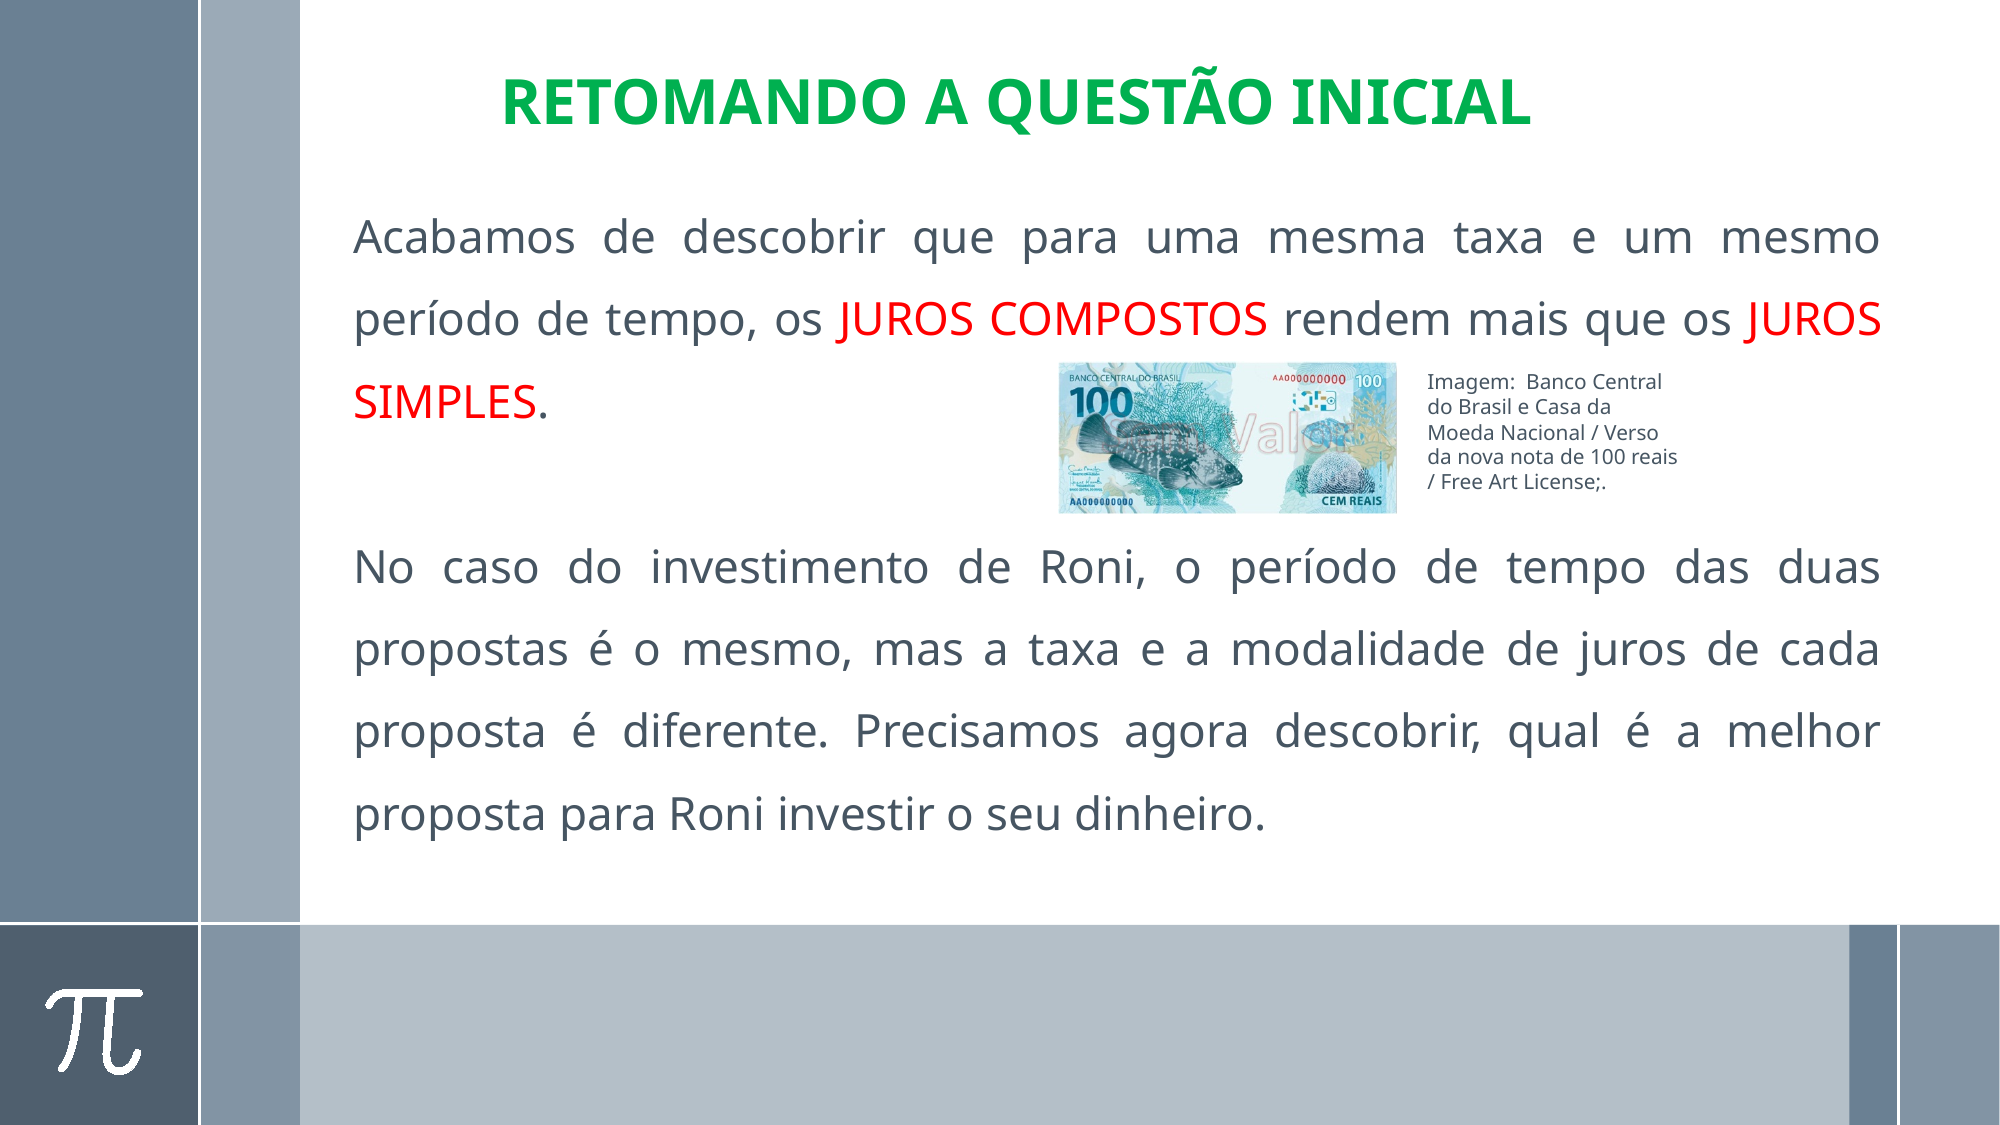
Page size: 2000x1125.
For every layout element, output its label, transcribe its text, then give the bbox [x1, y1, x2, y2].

text_box RETOMANDO A QUESTÃO INICIAL [469, 54, 1549, 145]
picture [1058, 361, 1397, 514]
text_box Imagem: Banco Central do Brasil e Casa da Moeda Nacional / Verso da nova nota de 100 reais / Free Art License;. [1412, 361, 1696, 502]
text_box Acabamos de descobrir que para uma mesma taxa e um mesmo período de tempo, os JUROS COMPOSTOS rendem mais que os JUROS SIMPLES. No caso do investimento de Roni, o período de tempo das duas propostas é o mesmo, mas a taxa e a modalidade de juros de cada proposta é diferente. Precisamos agora descobrir, qual é a melhor proposta para Roni investir o seu dinheiro. [338, 172, 1898, 847]
